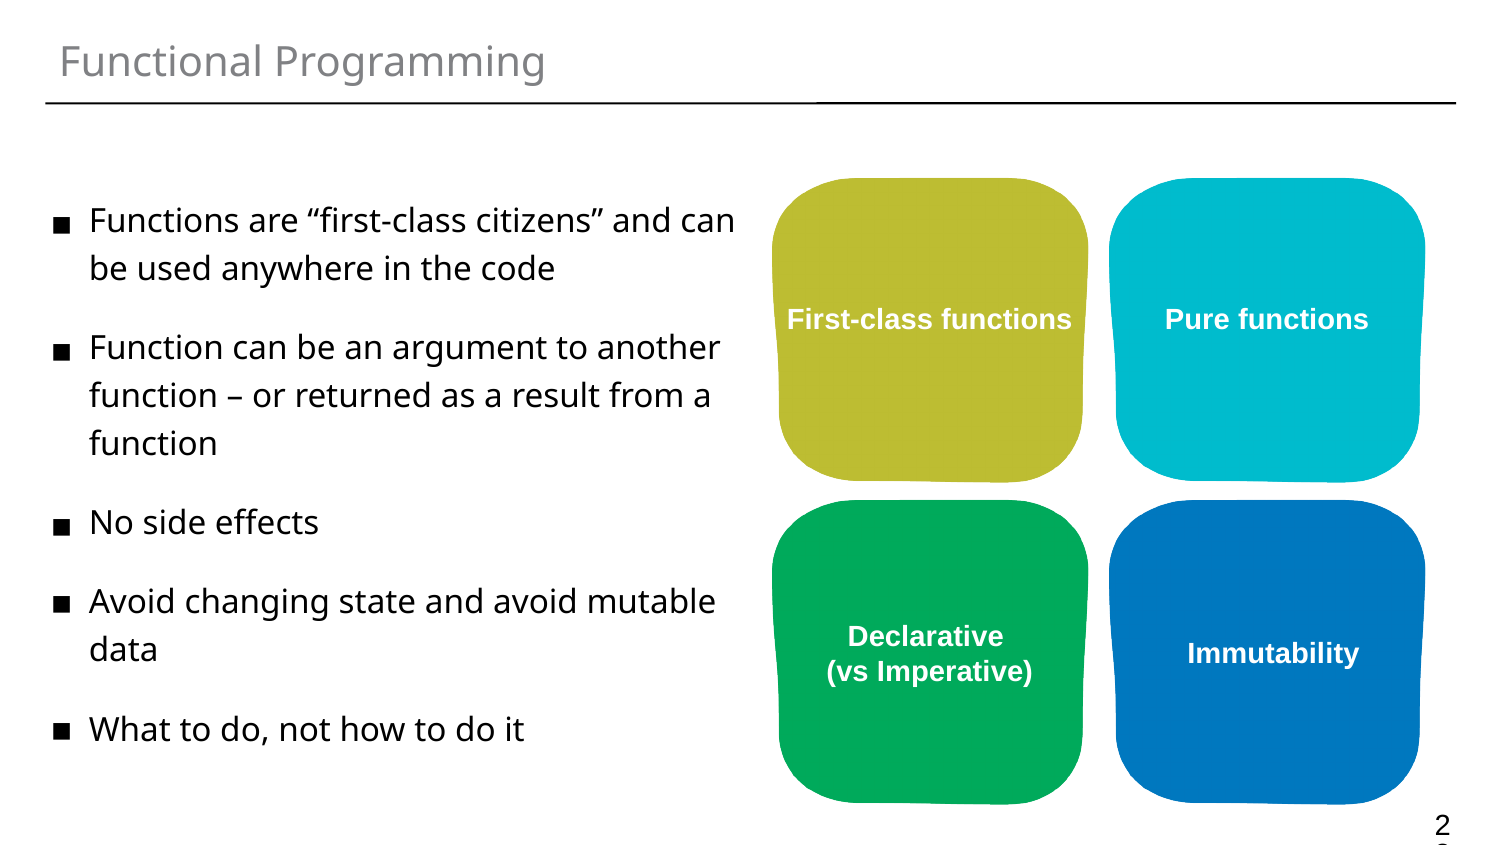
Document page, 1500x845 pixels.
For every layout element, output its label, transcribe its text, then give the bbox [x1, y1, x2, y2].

text_box Functions are “first-class citizens” and can be used anywhere in the code Function can be an argument to another function – or returned as a result from a function No side effects Avoid changing state and avoid mutable data What to do, not how to do it [35, 137, 735, 802]
title Functional Programming [43, 34, 1457, 98]
picture [737, 137, 1460, 845]
